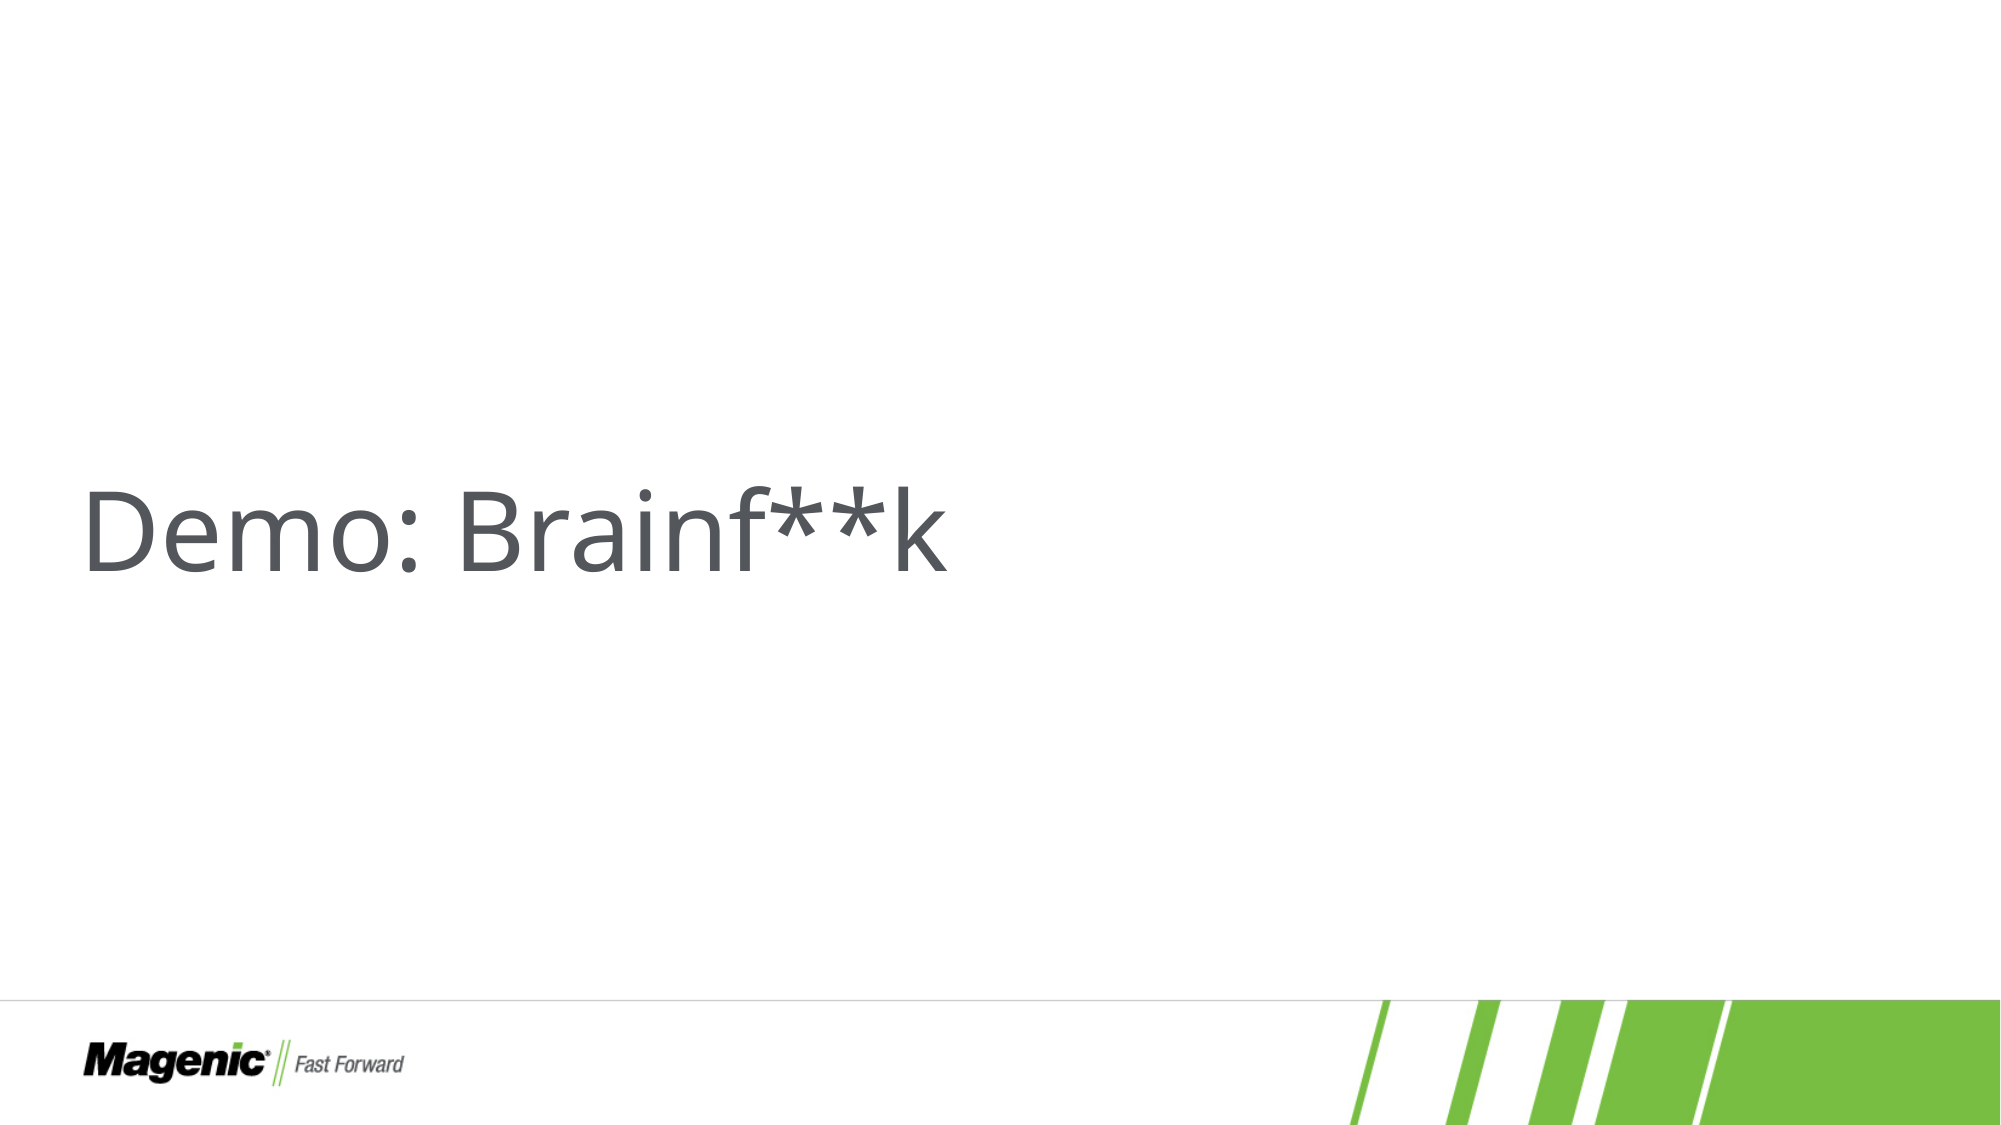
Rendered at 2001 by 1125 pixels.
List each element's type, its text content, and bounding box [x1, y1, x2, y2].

picture [0, 0, 2001, 1125]
title Demo: Brainf**k [64, 41, 1940, 604]
